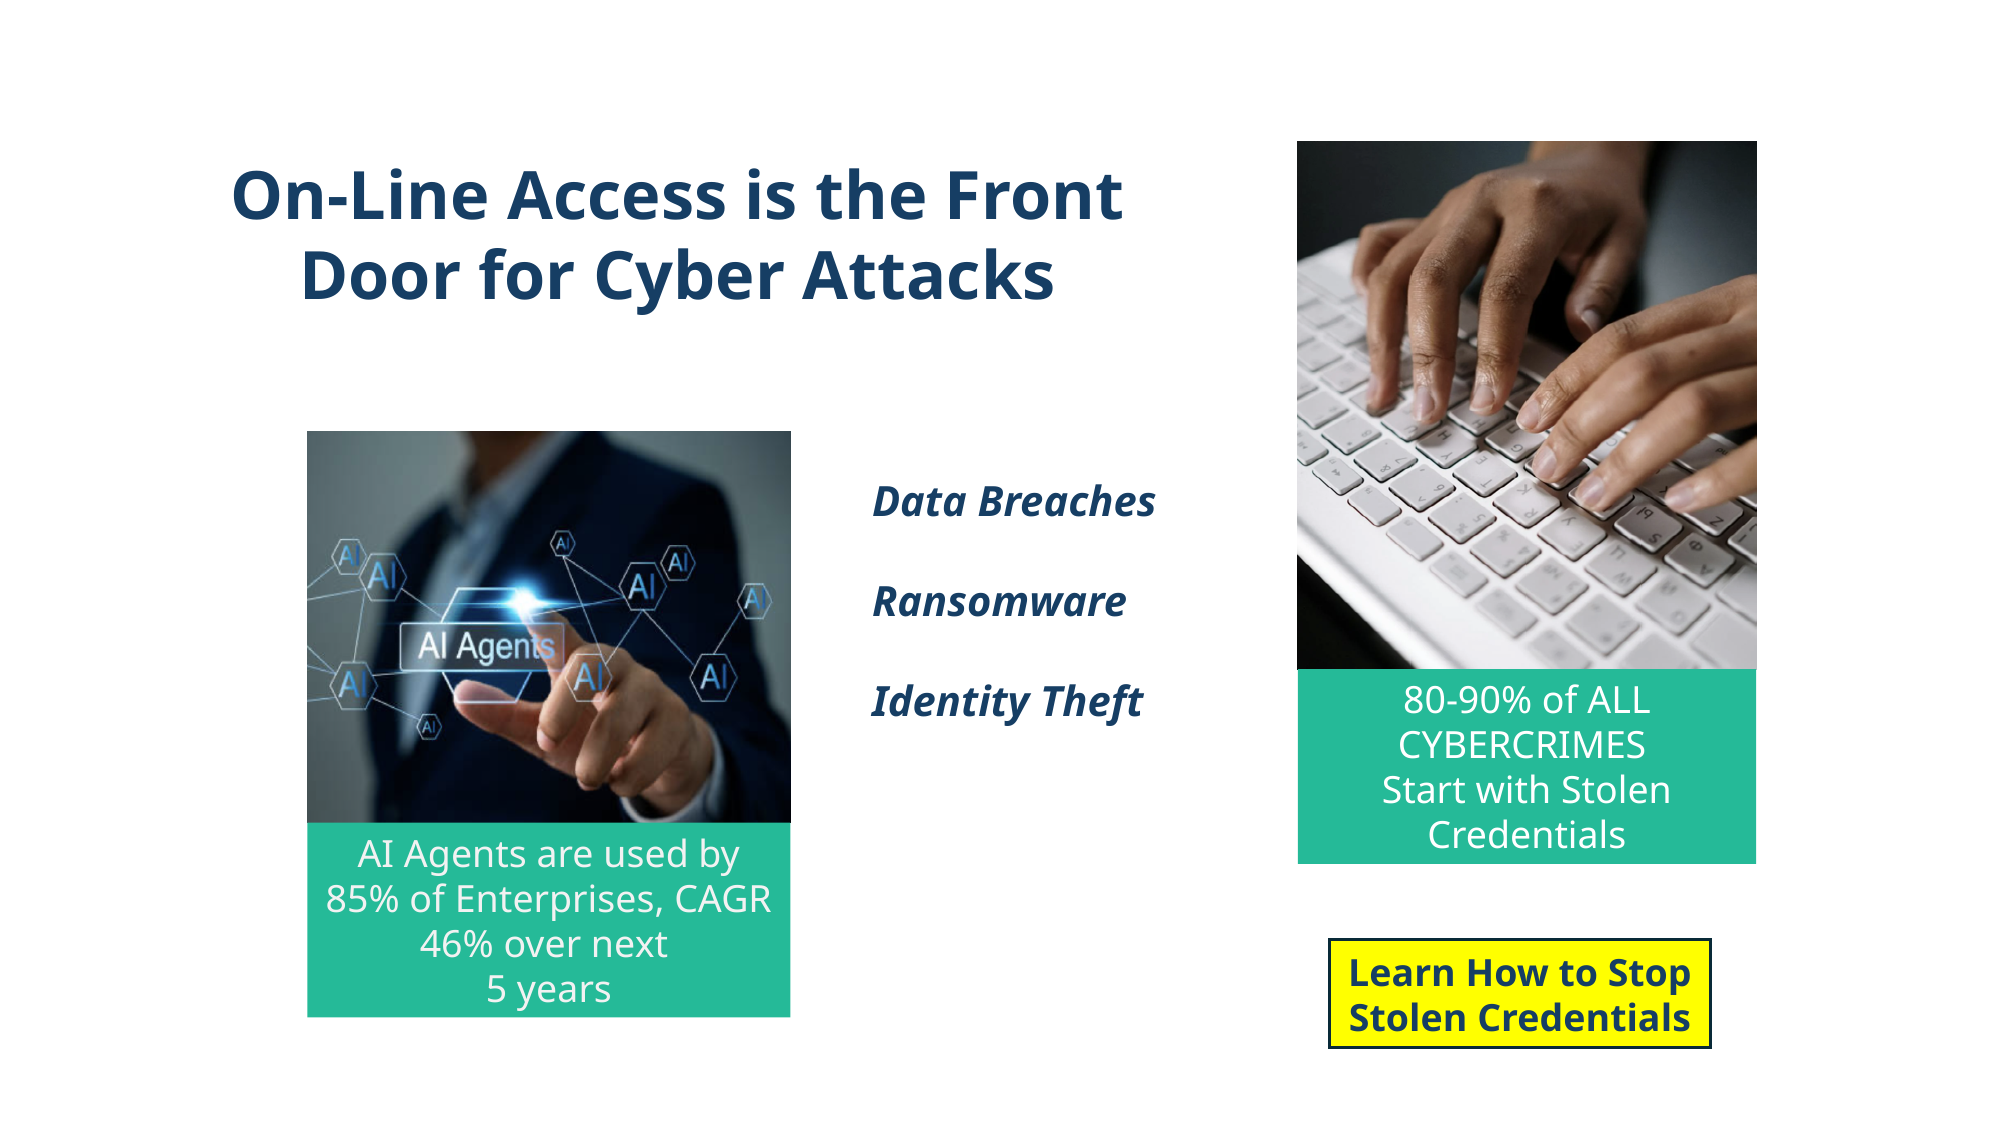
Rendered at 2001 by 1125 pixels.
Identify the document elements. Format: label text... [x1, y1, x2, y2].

text_box On-Line Access is the Front Door for Cyber Attacks [166, 145, 1190, 321]
text_box AI Agents are used by 85% of Enterprises, CAGR 46% over next 5 years [307, 824, 791, 1018]
picture [1297, 140, 1757, 670]
picture [306, 430, 791, 824]
text_box Learn How to Stop Stolen Credentials [1328, 938, 1712, 1049]
text_box Data Breaches Ransomware Identity Theft [857, 467, 1231, 783]
text_box 80-90% of ALL CYBERCRIMES Start with Stolen Credentials [1297, 670, 1757, 864]
